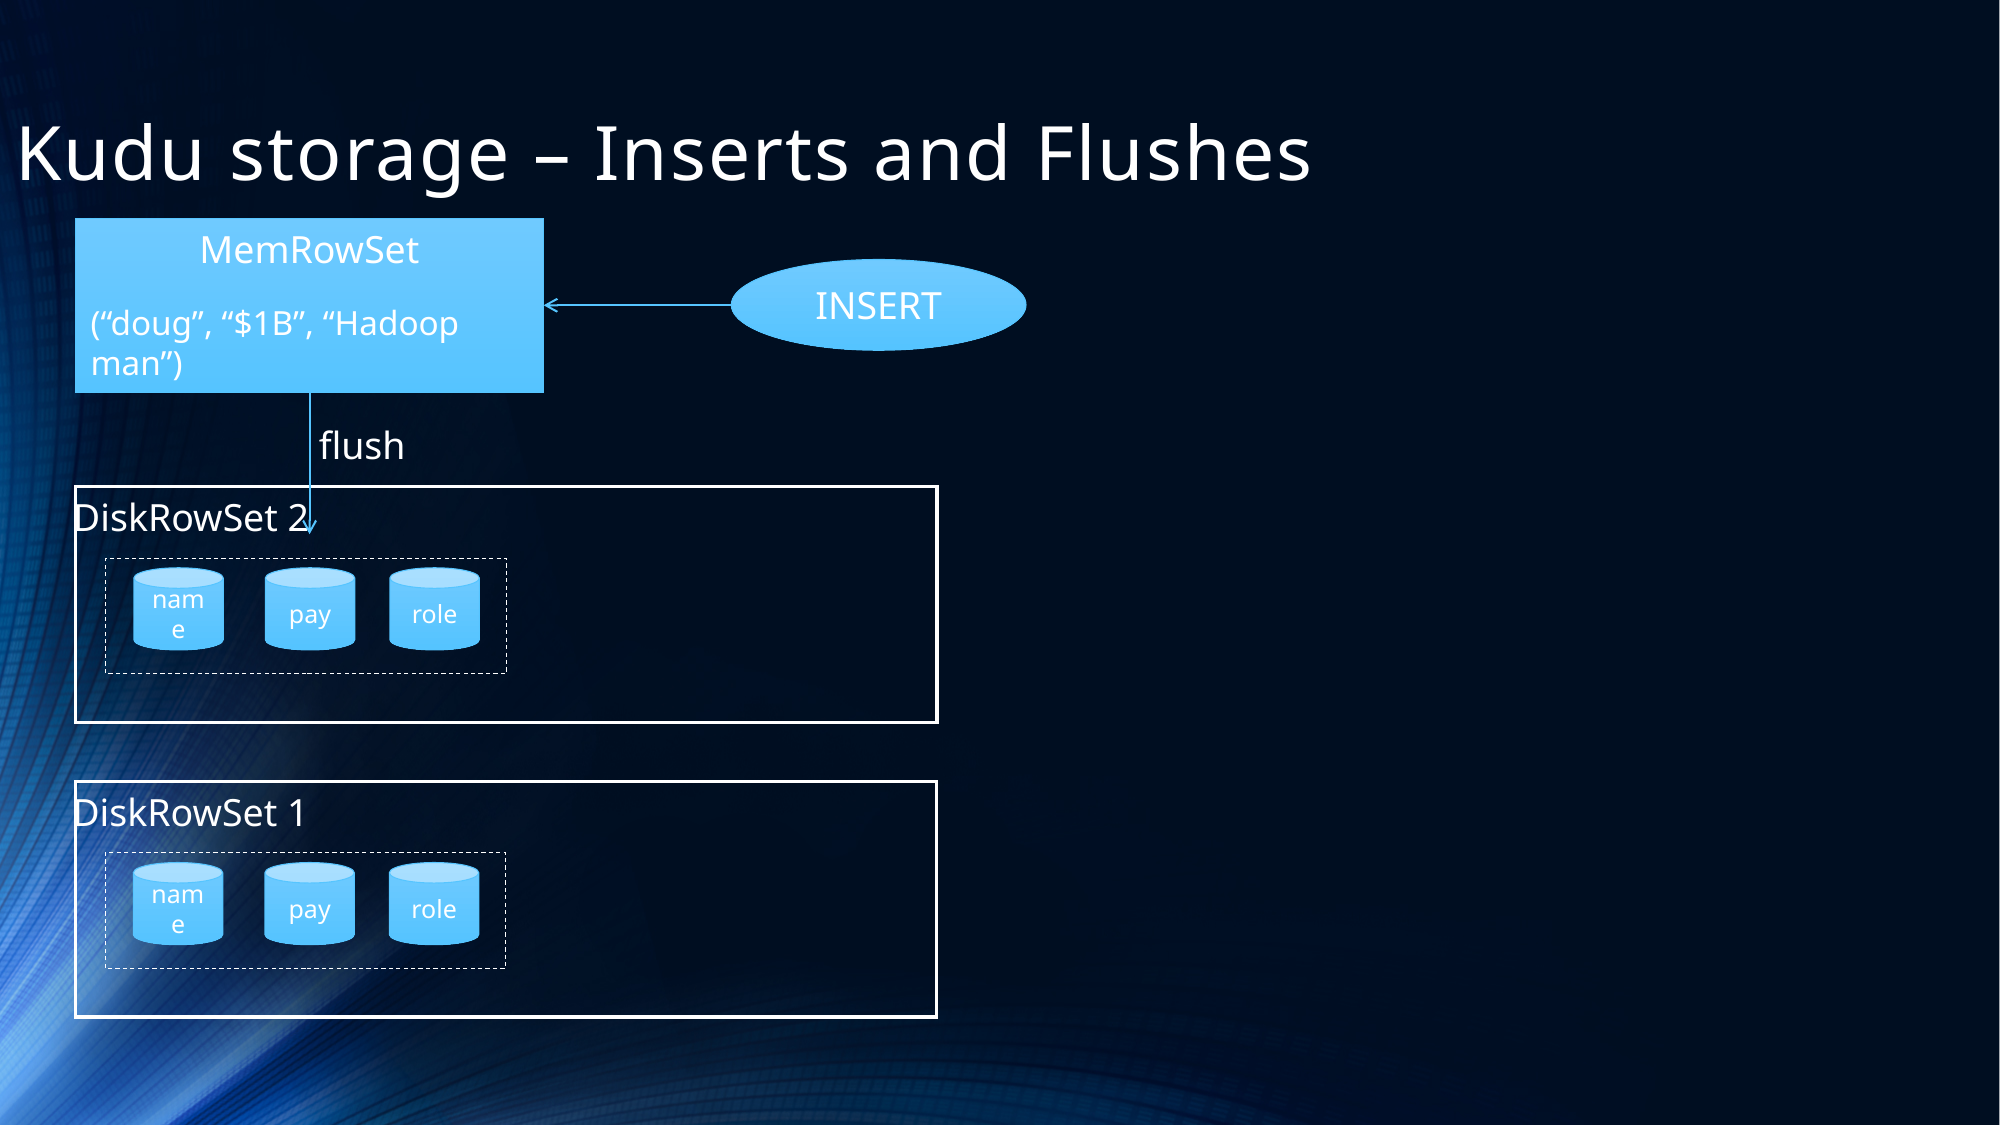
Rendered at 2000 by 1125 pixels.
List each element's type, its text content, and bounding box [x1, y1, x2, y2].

text_box role [388, 861, 480, 946]
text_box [543, 259, 1026, 351]
text_box DiskRowSet 1 [57, 781, 324, 842]
picture [0, 0, 2000, 1125]
text_box [75, 781, 937, 1018]
text_box [105, 852, 506, 969]
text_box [309, 392, 415, 535]
text_box (“doug”, “$1B”, “Hadoop man”) [75, 294, 563, 390]
text_box MemRowSet [75, 218, 544, 294]
text_box pay [264, 861, 355, 946]
title Kudu storage – Inserts and Flushes [0, 74, 1856, 205]
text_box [72, 486, 938, 723]
